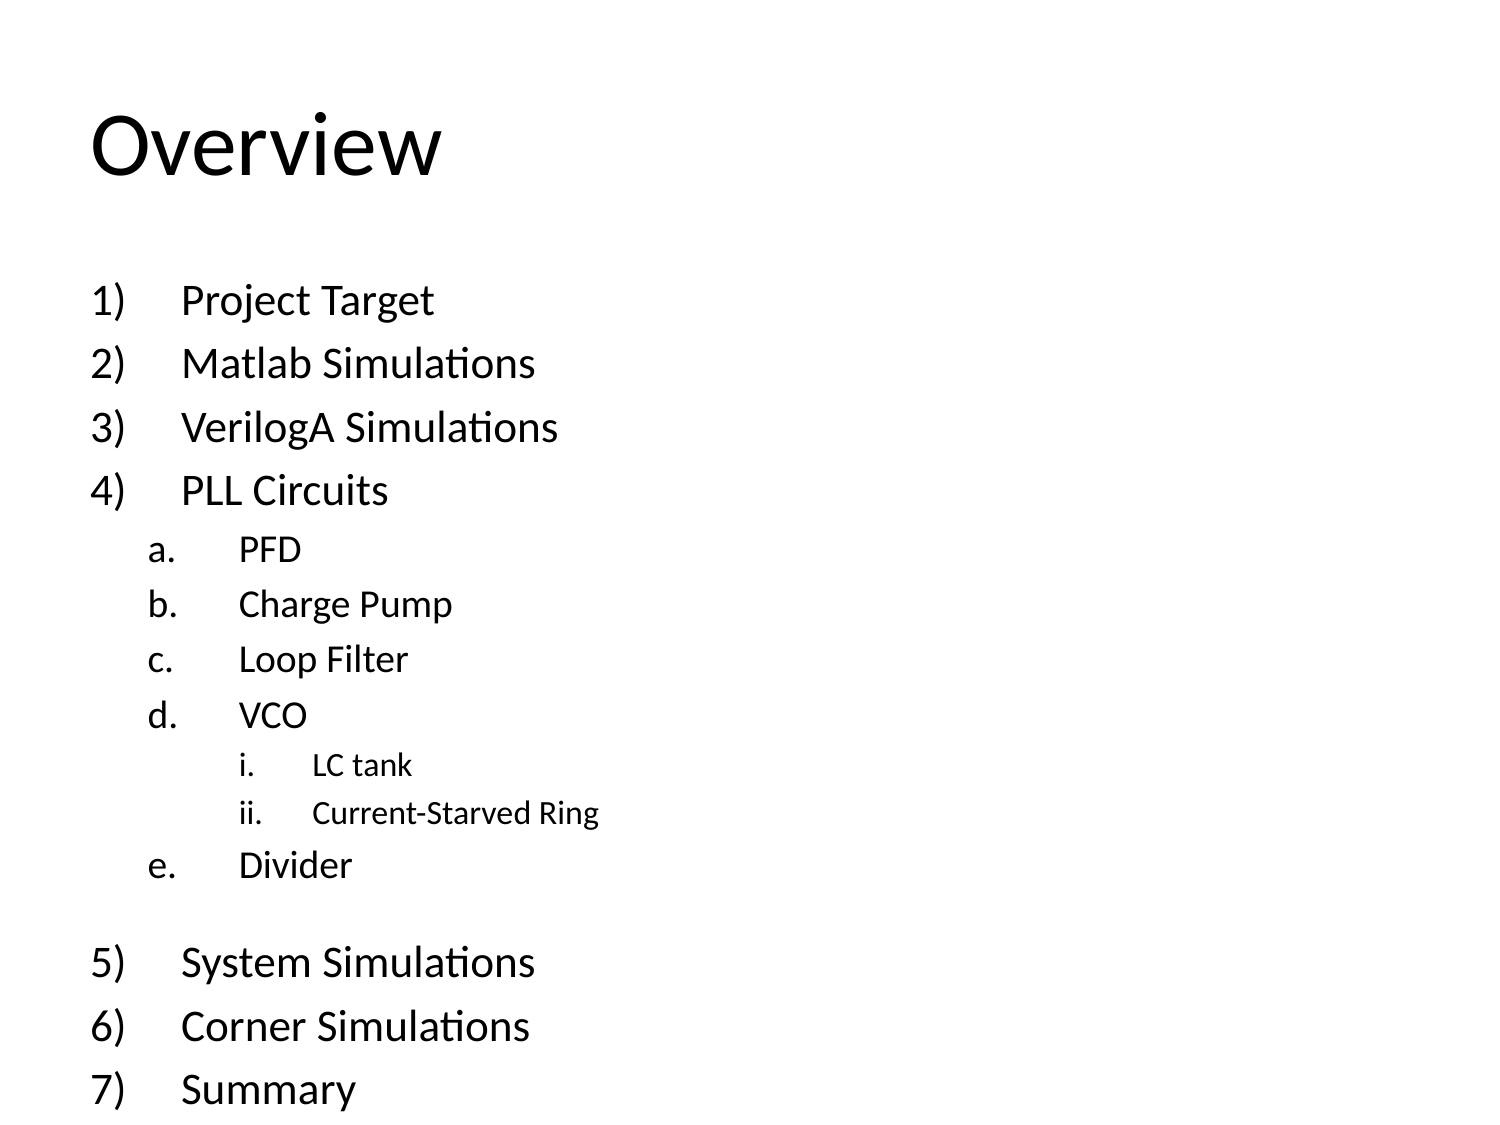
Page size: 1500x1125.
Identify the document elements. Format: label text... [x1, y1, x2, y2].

list Project Target Matlab Simulations VerilogA Simulations PLL Circuits PFD Charge Pump Loop Filter VCO LC tank Current-Starved Ring Divider System Simulations Corner Simulations Summary [75, 262, 1425, 1125]
title Overview [75, 45, 1425, 233]
